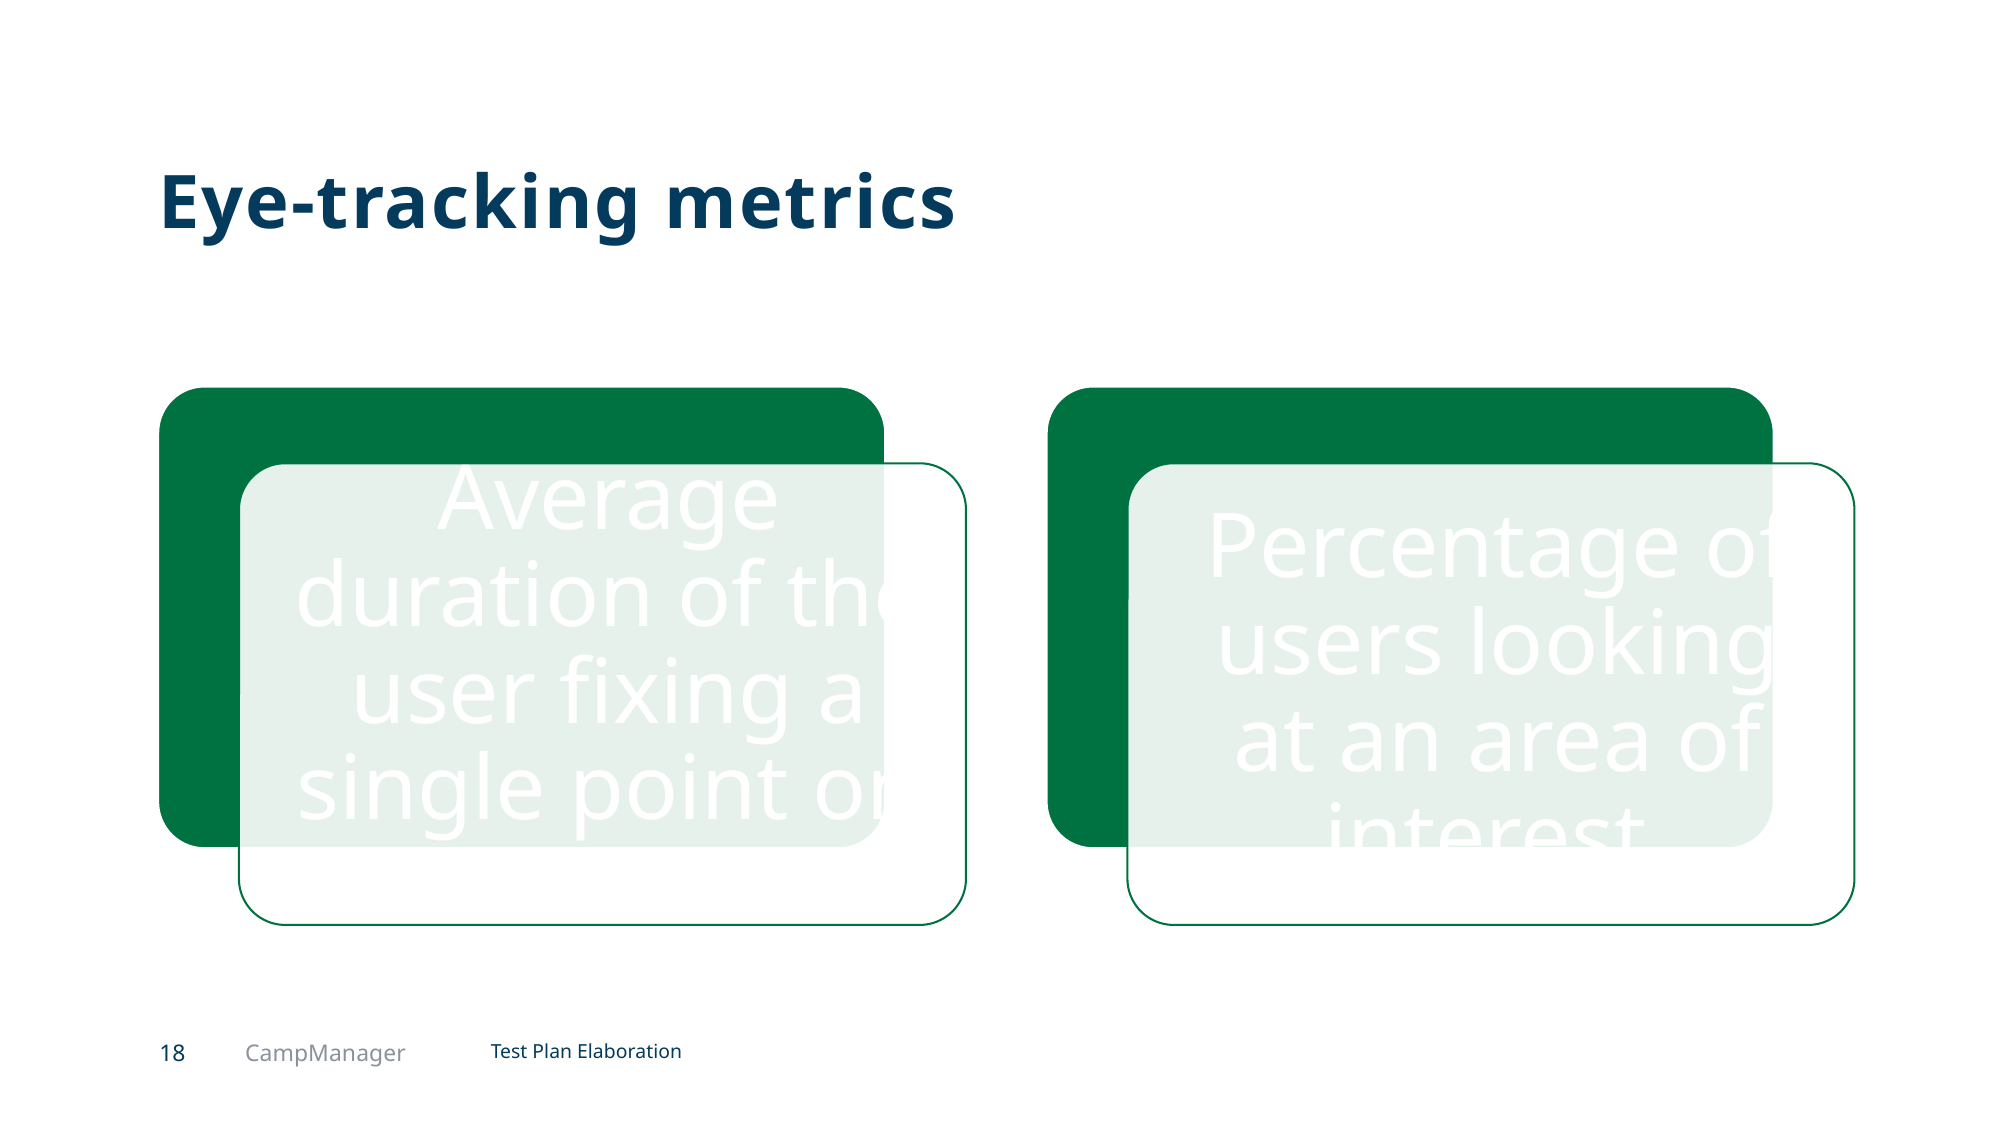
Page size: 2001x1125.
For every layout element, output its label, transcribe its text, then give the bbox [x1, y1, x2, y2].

slide_number Test Plan Elaboration [491, 1038, 707, 1080]
slide_number 18 [159, 1038, 245, 1080]
footer CampManager [245, 1038, 491, 1080]
title Eye-tracking metrics [158, 144, 969, 245]
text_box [158, 316, 1855, 996]
